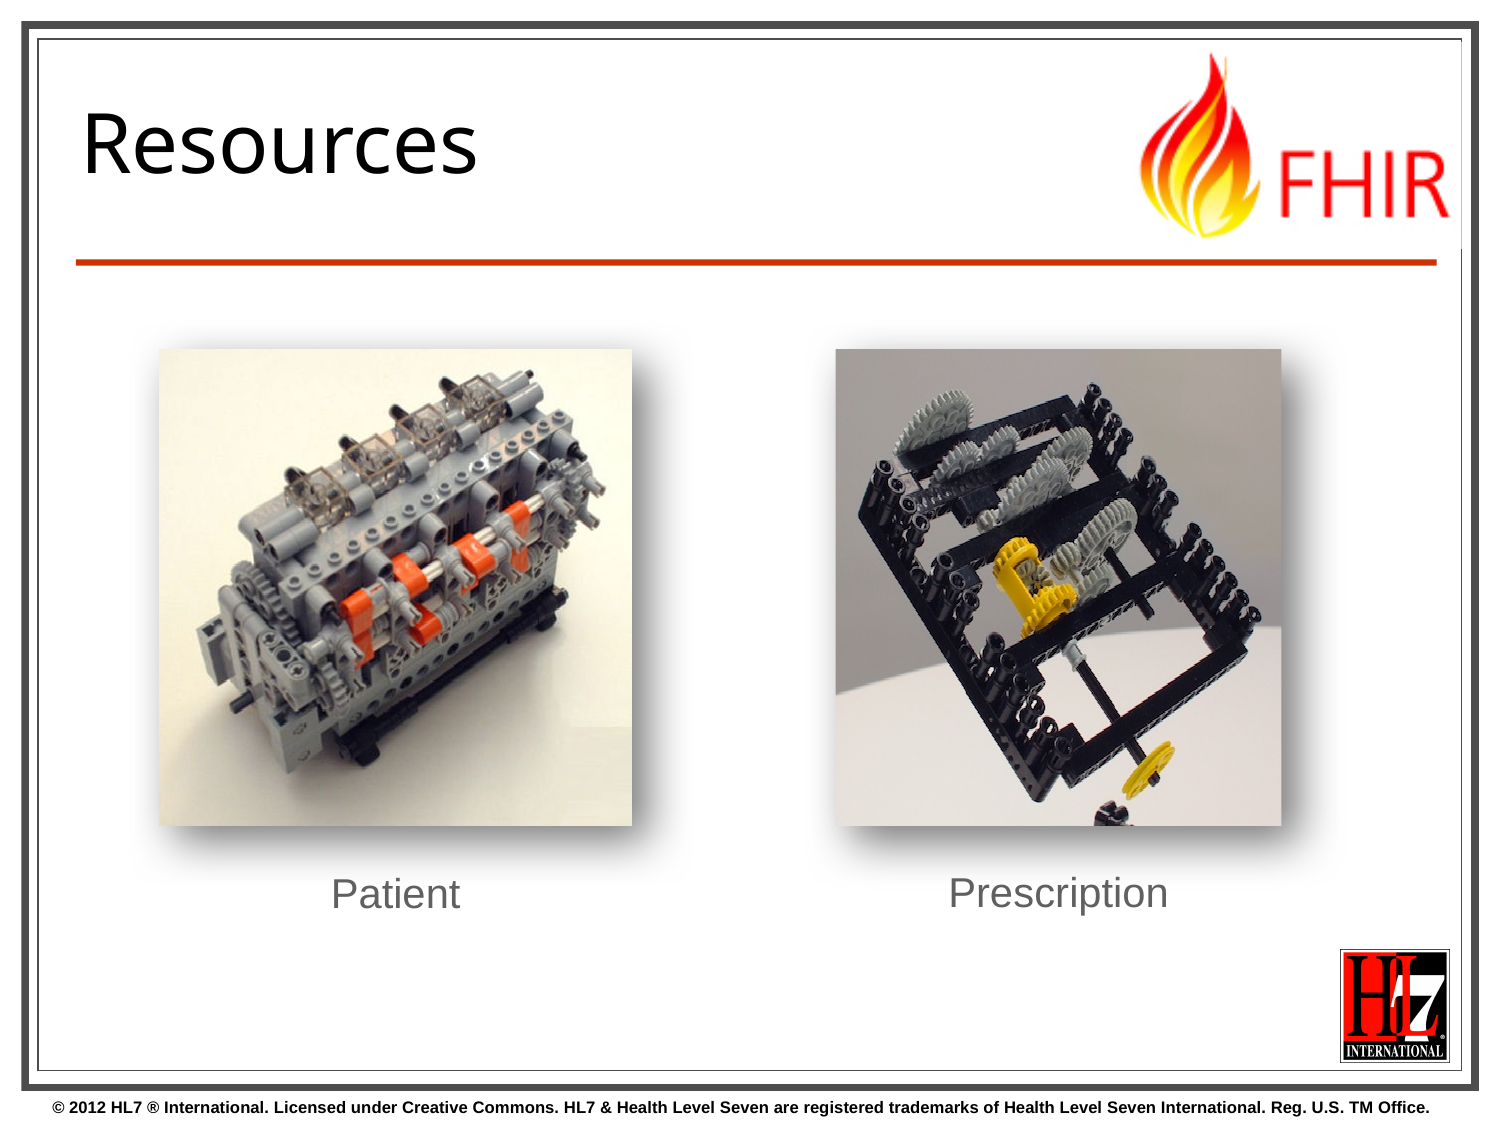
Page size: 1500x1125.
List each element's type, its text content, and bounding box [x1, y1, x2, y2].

picture [1340, 949, 1450, 1063]
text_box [835, 349, 1282, 929]
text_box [159, 349, 633, 930]
picture [1128, 42, 1462, 249]
title Resources [64, 54, 1140, 244]
